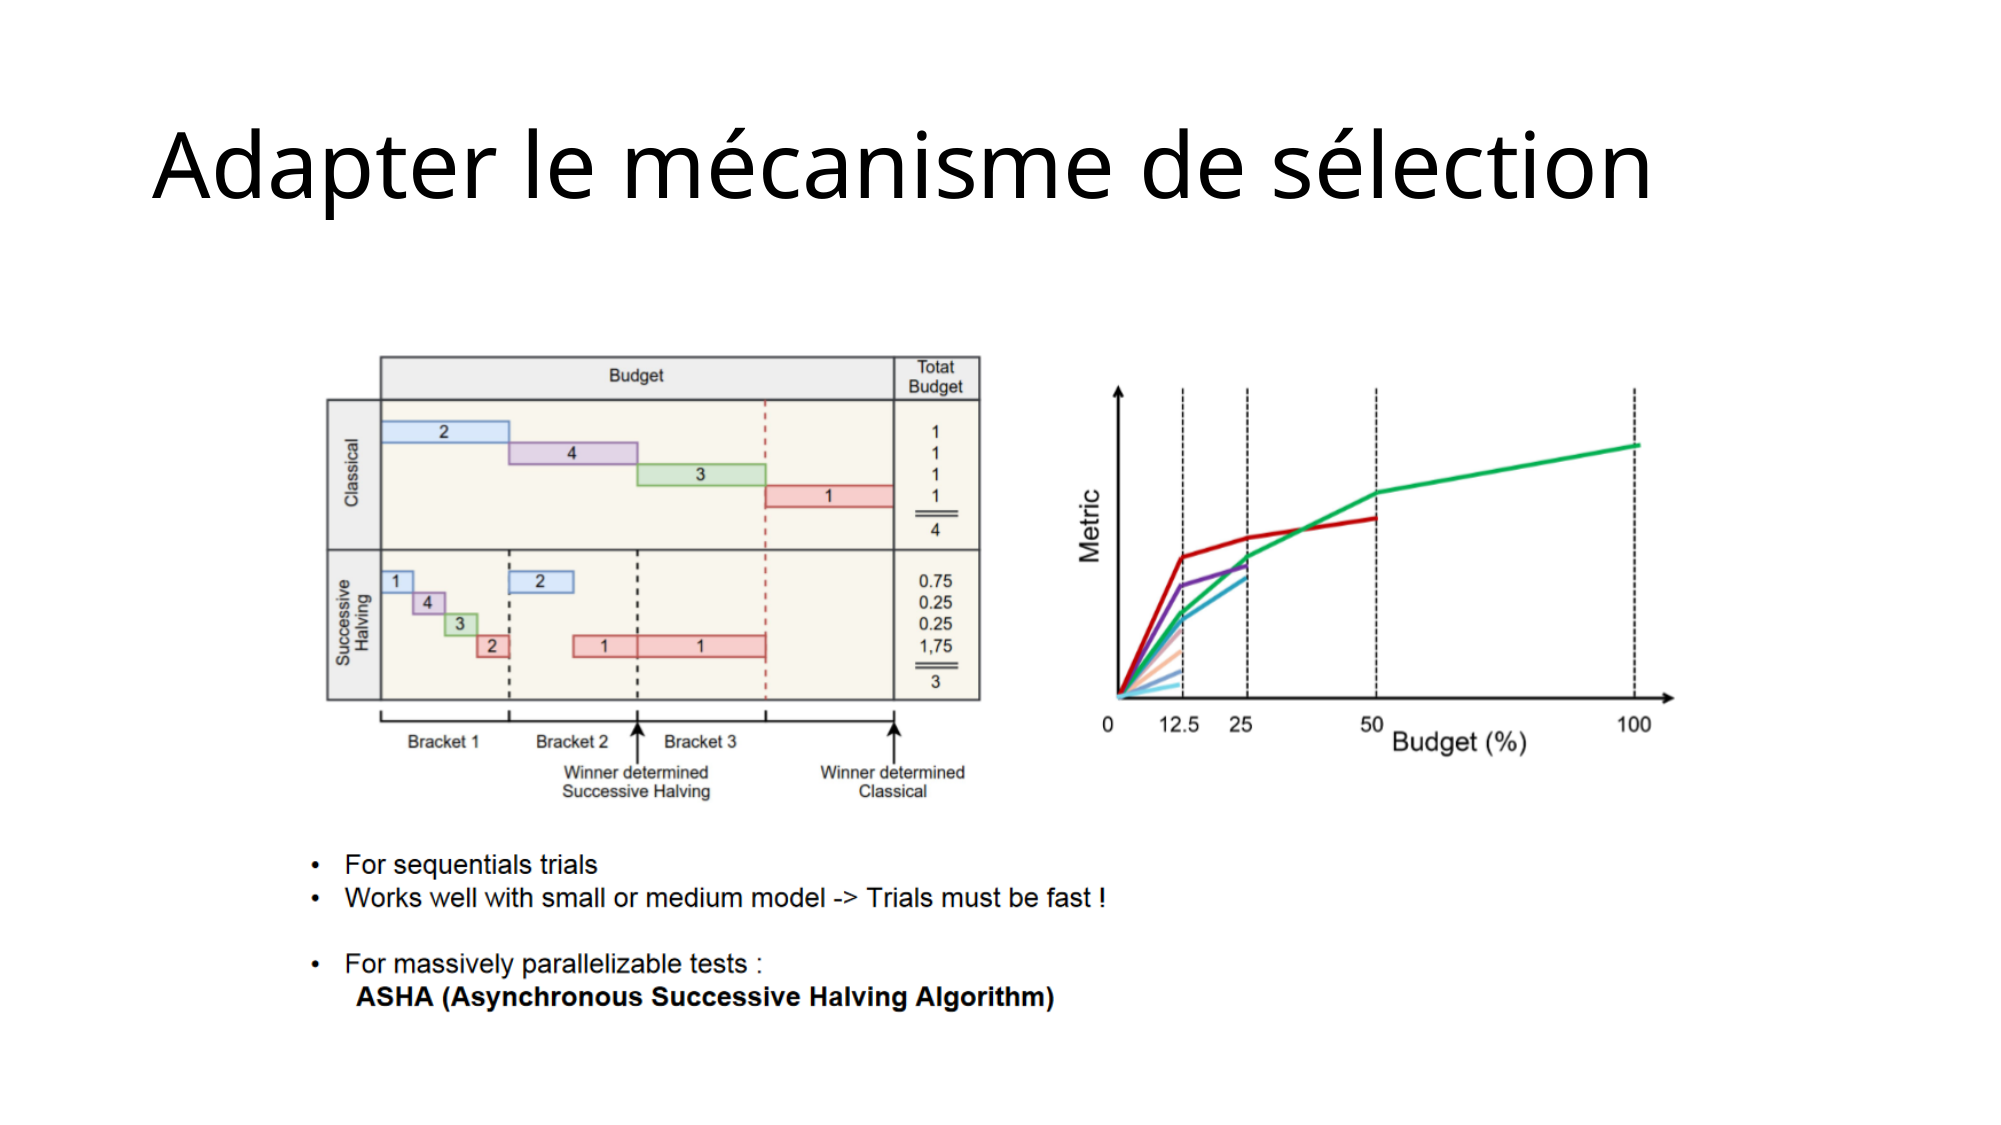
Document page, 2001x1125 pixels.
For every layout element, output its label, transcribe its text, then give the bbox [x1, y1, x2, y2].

title Adapter le mécanisme de sélection [137, 59, 1863, 278]
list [292, 298, 1708, 1014]
